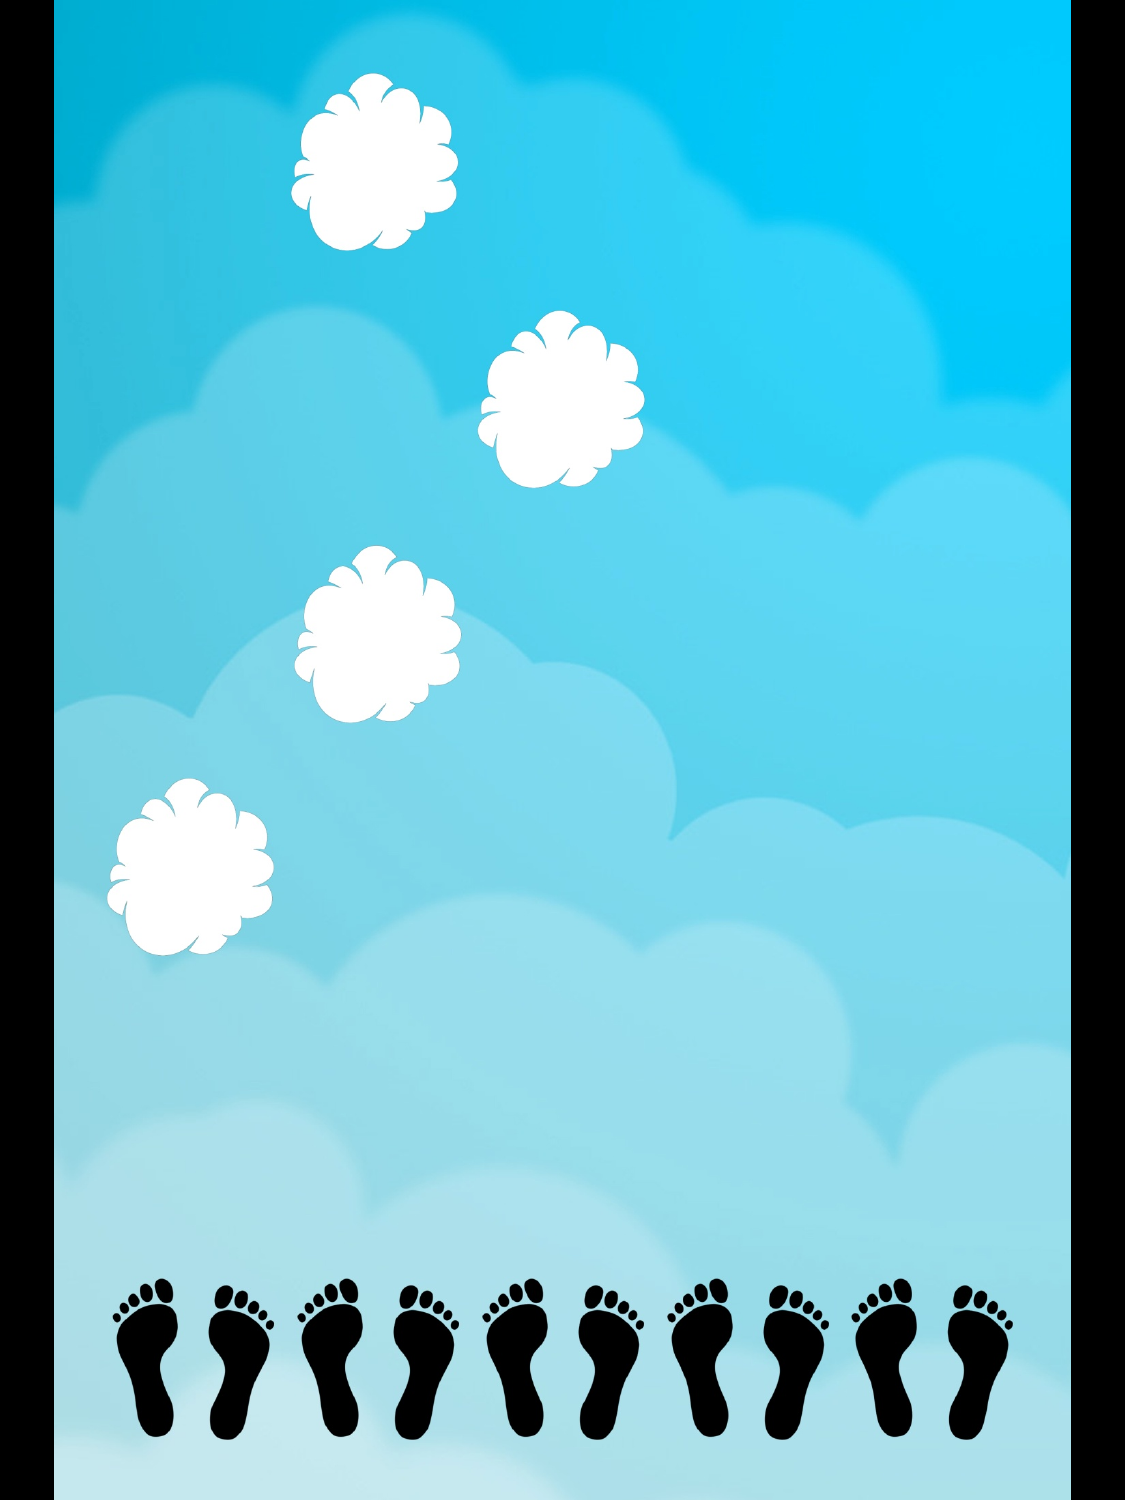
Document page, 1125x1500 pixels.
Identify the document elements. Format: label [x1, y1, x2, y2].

list [54, 0, 1071, 1500]
